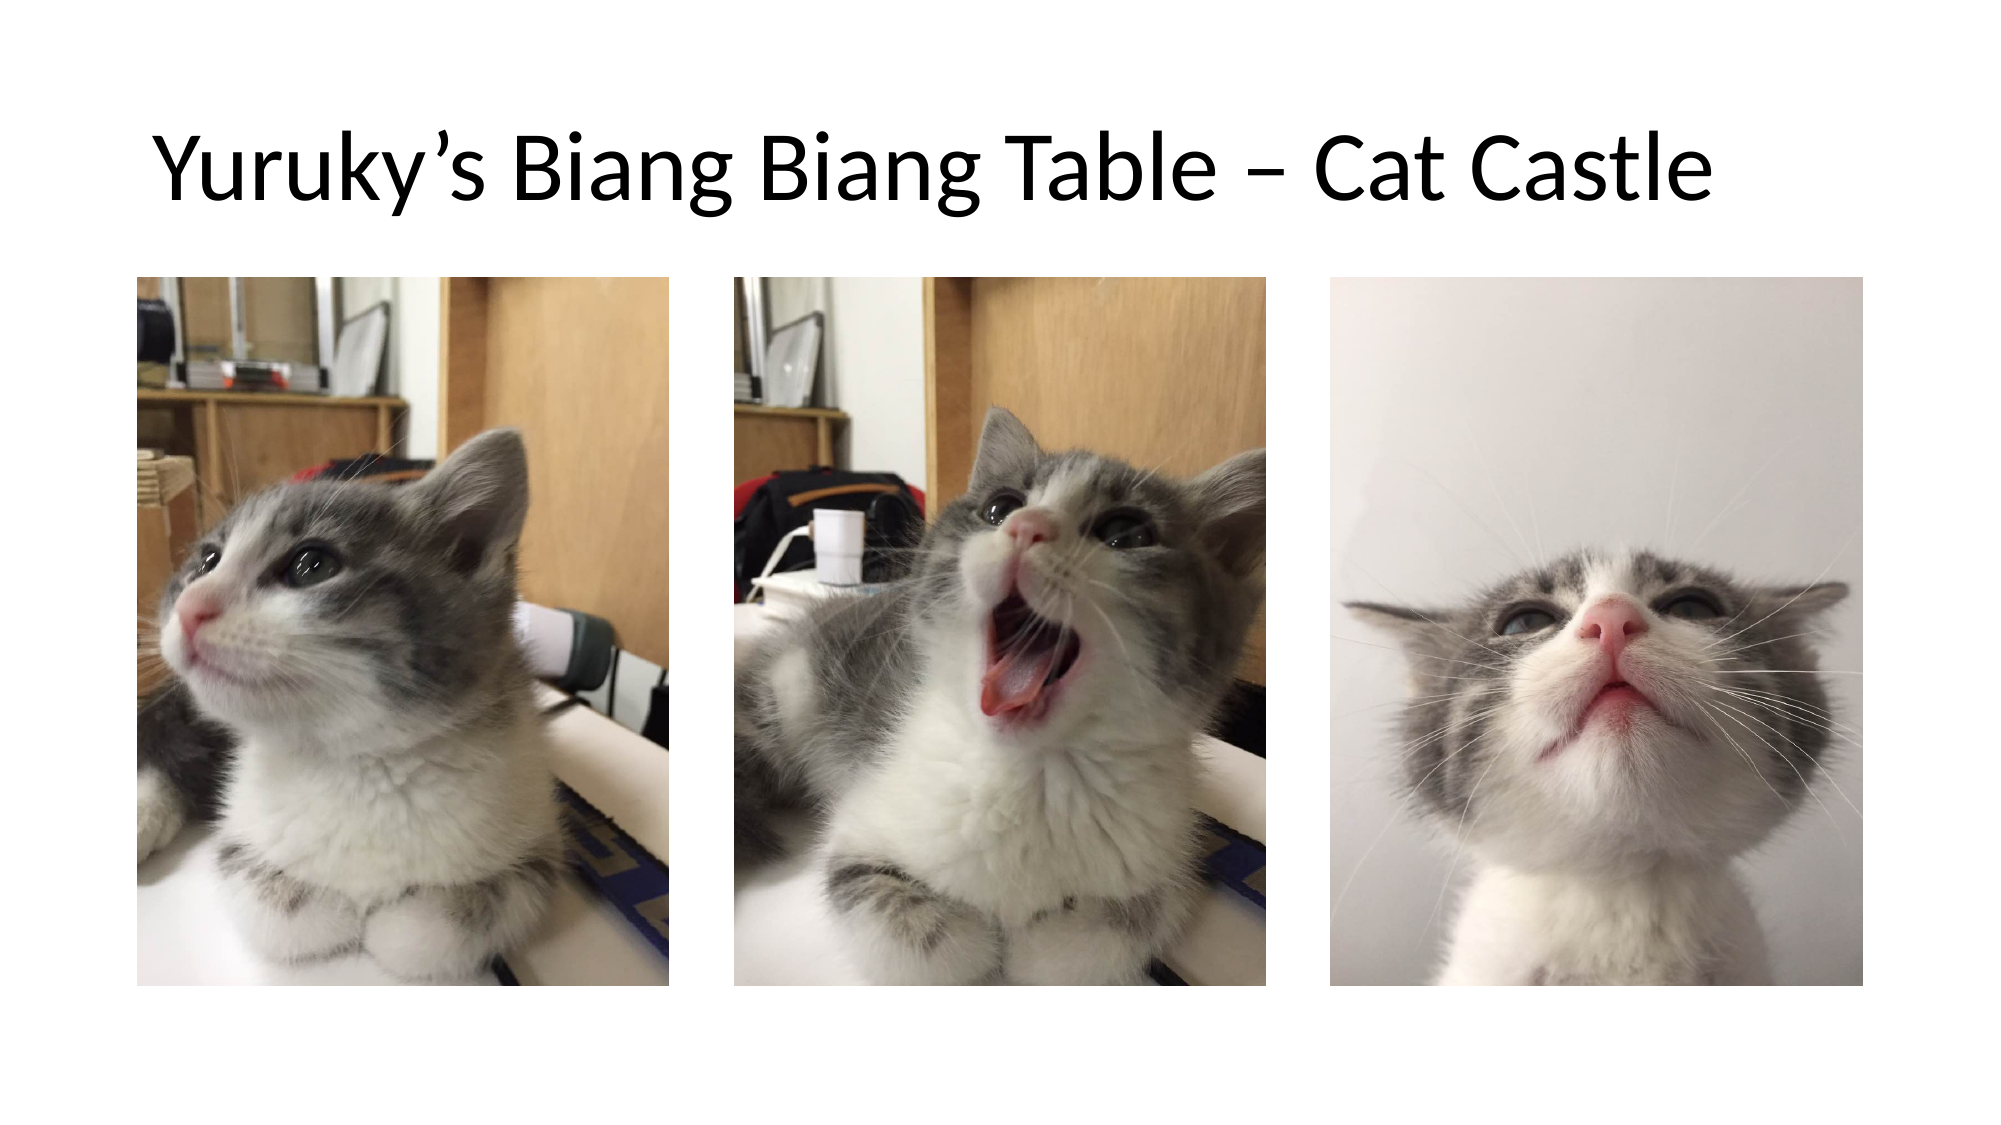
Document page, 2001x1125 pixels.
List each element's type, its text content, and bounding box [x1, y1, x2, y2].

picture [1330, 277, 1863, 986]
title Yuruky’s Biang Biang Table – Cat Castle [137, 59, 1863, 278]
picture [137, 277, 669, 986]
picture [734, 277, 1266, 986]
